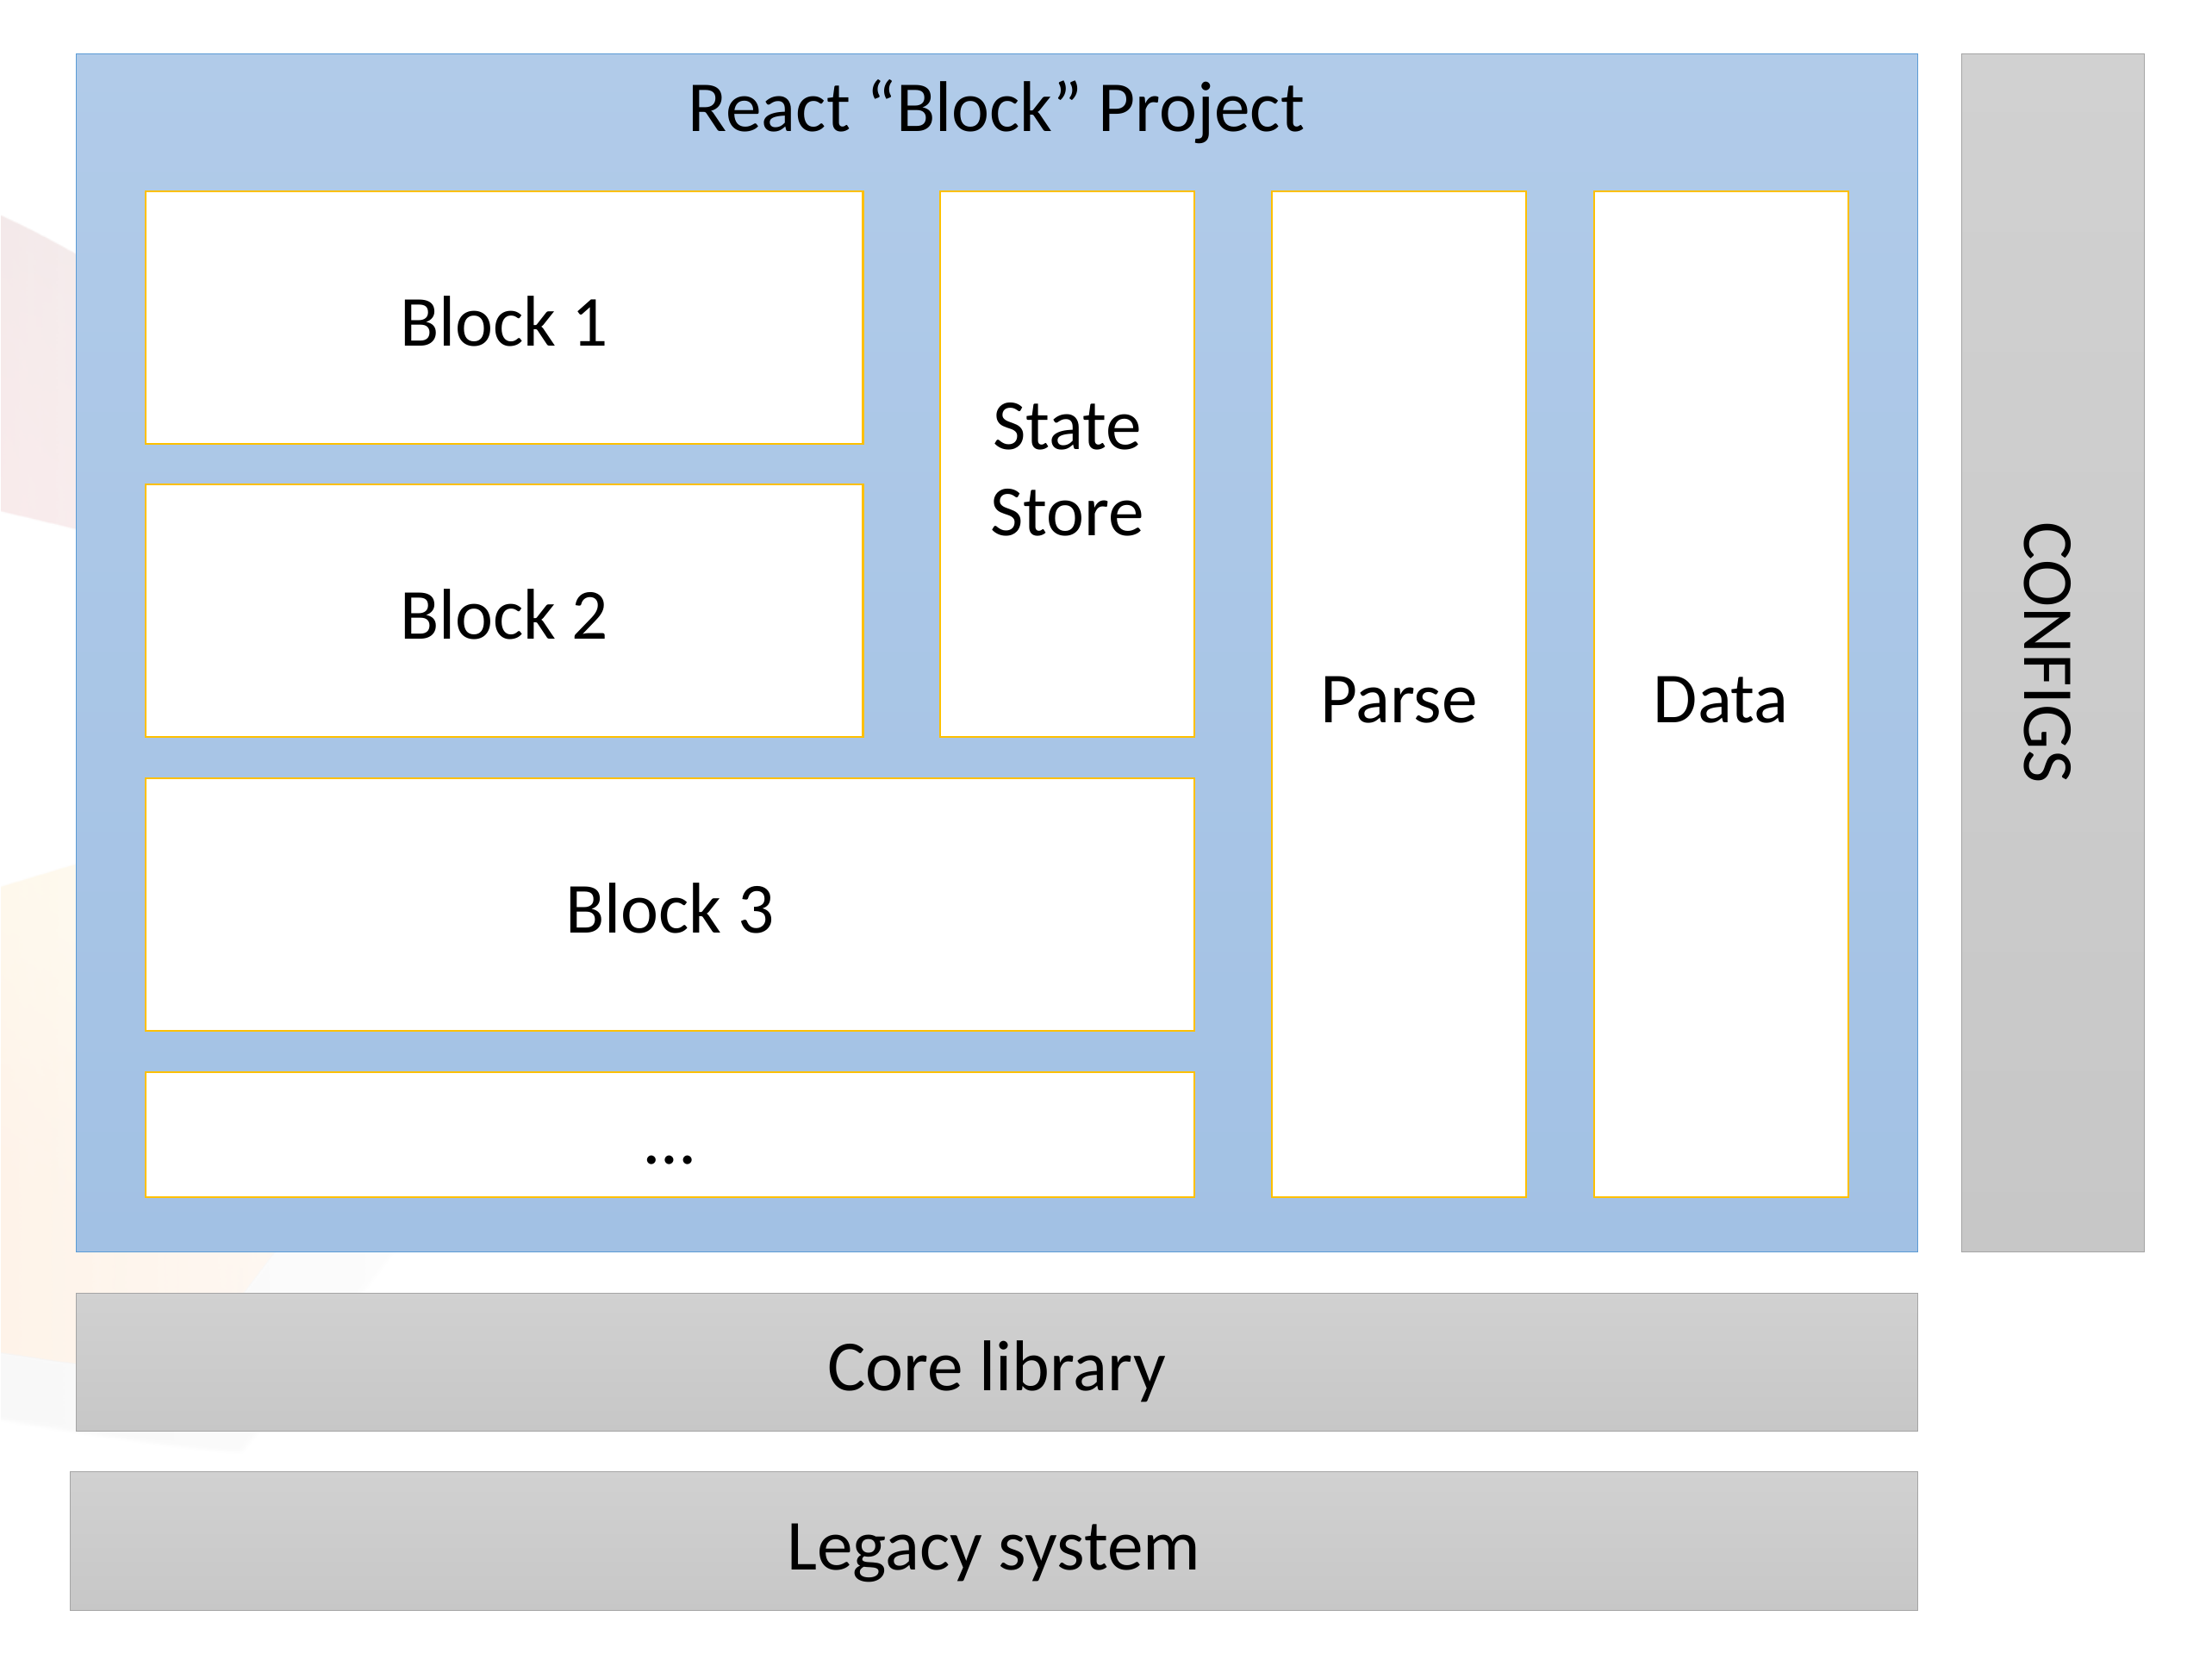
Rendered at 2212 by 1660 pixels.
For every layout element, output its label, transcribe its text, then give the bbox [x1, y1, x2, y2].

text_box Parse [1271, 190, 1527, 1198]
text_box … [145, 1071, 1195, 1198]
text_box Data [1593, 190, 1849, 1198]
text_box React “Block” Project [76, 53, 1918, 1252]
text_box Block 1 [145, 190, 864, 445]
text_box State Store [939, 190, 1195, 738]
text_box CONFIGS [1961, 53, 2145, 1252]
text_box Block 2 [145, 484, 864, 738]
text_box Legacy system [70, 1471, 1918, 1611]
text_box Core library [76, 1293, 1918, 1432]
text_box Block 3 [145, 777, 1195, 1032]
